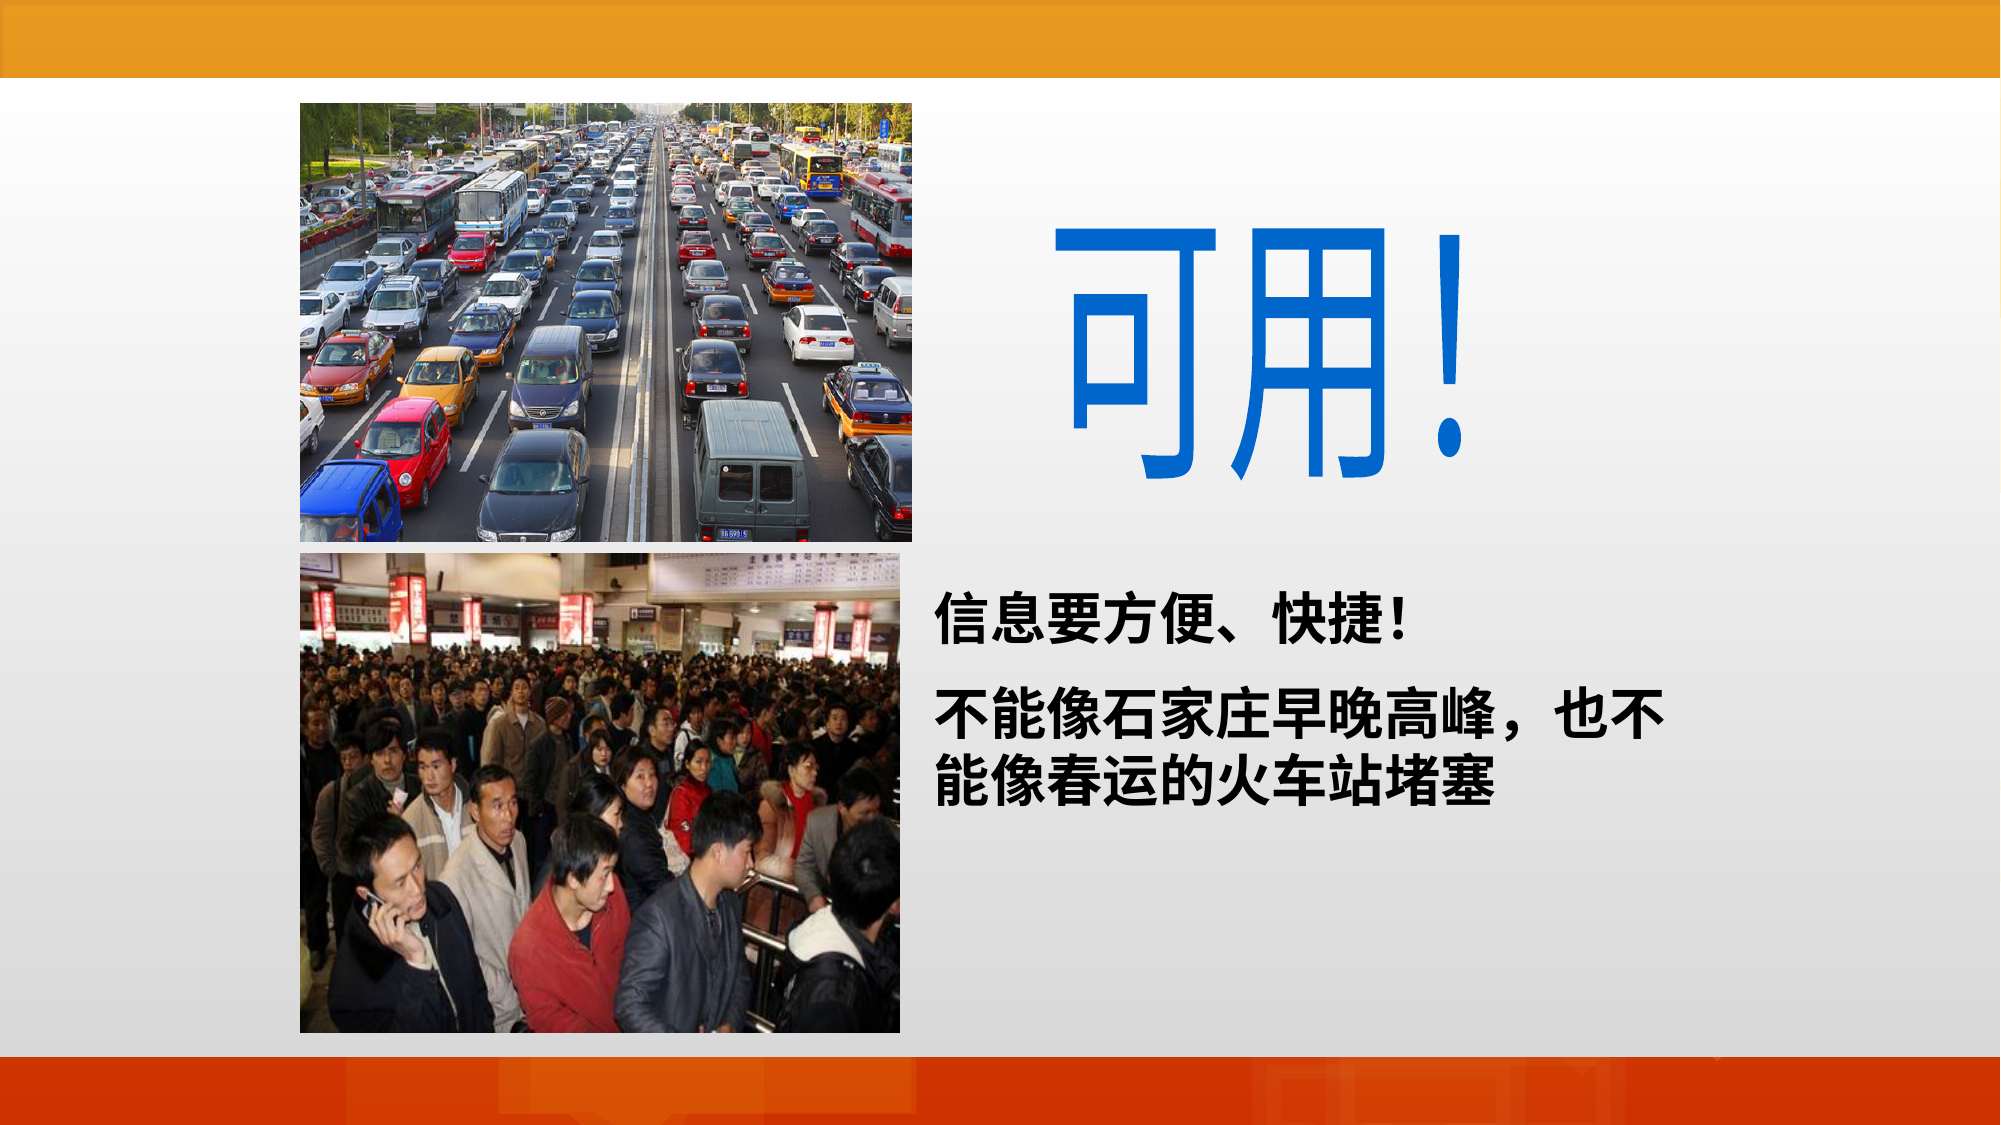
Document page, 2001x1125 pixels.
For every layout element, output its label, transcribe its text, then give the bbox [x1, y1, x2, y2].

text_box 信息要方便、快捷！ 不能像石家庄早晚高峰，也不能像春运的火车站堵塞 [918, 578, 1712, 823]
picture [299, 103, 912, 542]
picture [299, 553, 900, 1033]
text_box [0, 78, 2000, 1057]
